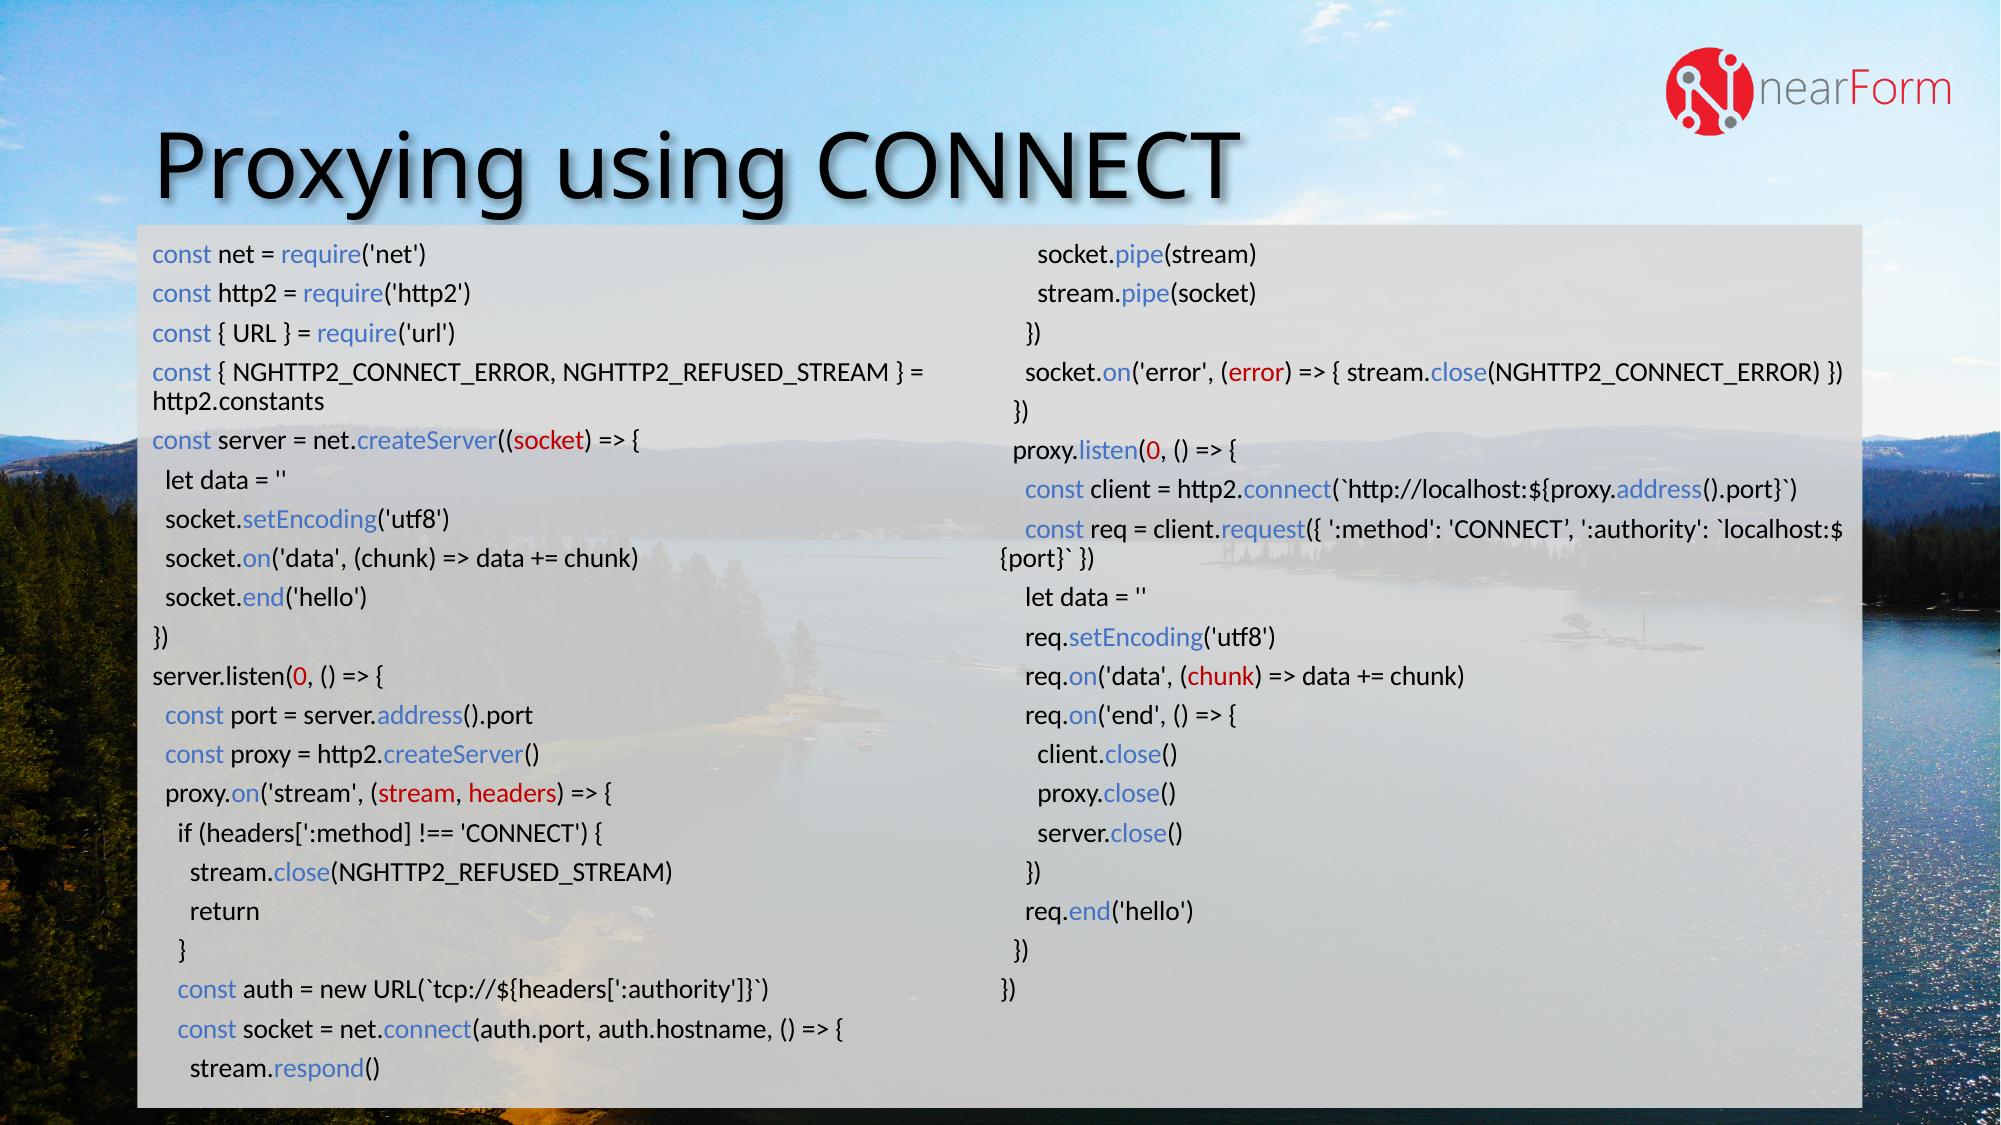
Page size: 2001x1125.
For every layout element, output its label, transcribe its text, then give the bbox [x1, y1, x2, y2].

title Proxying using CONNECT [137, 59, 1863, 224]
list const net = require('net') const http2 = require('http2') const { URL } = require('url') const { NGHTTP2_CONNECT_ERROR, NGHTTP2_REFUSED_STREAM } = http2.constants const server = net.createServer((socket) => { let data = '' socket.setEncoding('utf8') socket.on('data', (chunk) => data += chunk) socket.end('hello') }) server.listen(0, () => { const port = server.address().port const proxy = http2.createServer() proxy.on('stream', (stream, headers) => { if (headers[':method] !== 'CONNECT') { stream.close(NGHTTP2_REFUSED_STREAM) return } const auth = new URL(`tcp://${headers[':authority']}`) const socket = net.connect(auth.port, auth.hostname, () => { stream.respond() socket.pipe(stream) stream.pipe(socket) }) socket.on('error', (error) => { stream.close(NGHTTP2_CONNECT_ERROR) }) }) proxy.listen(0, () => { const client = http2.connect(`http://localhost:${proxy.address().port}`) const req = client.request({ ':method': 'CONNECT’, ':authority': `localhost:${port}` }) let data = '' req.setEncoding('utf8') req.on('data', (chunk) => data += chunk) req.on('end', () => { client.close() proxy.close() server.close() }) req.end('hello') }) }) [137, 224, 1863, 1108]
picture [0, 0, 2001, 1125]
